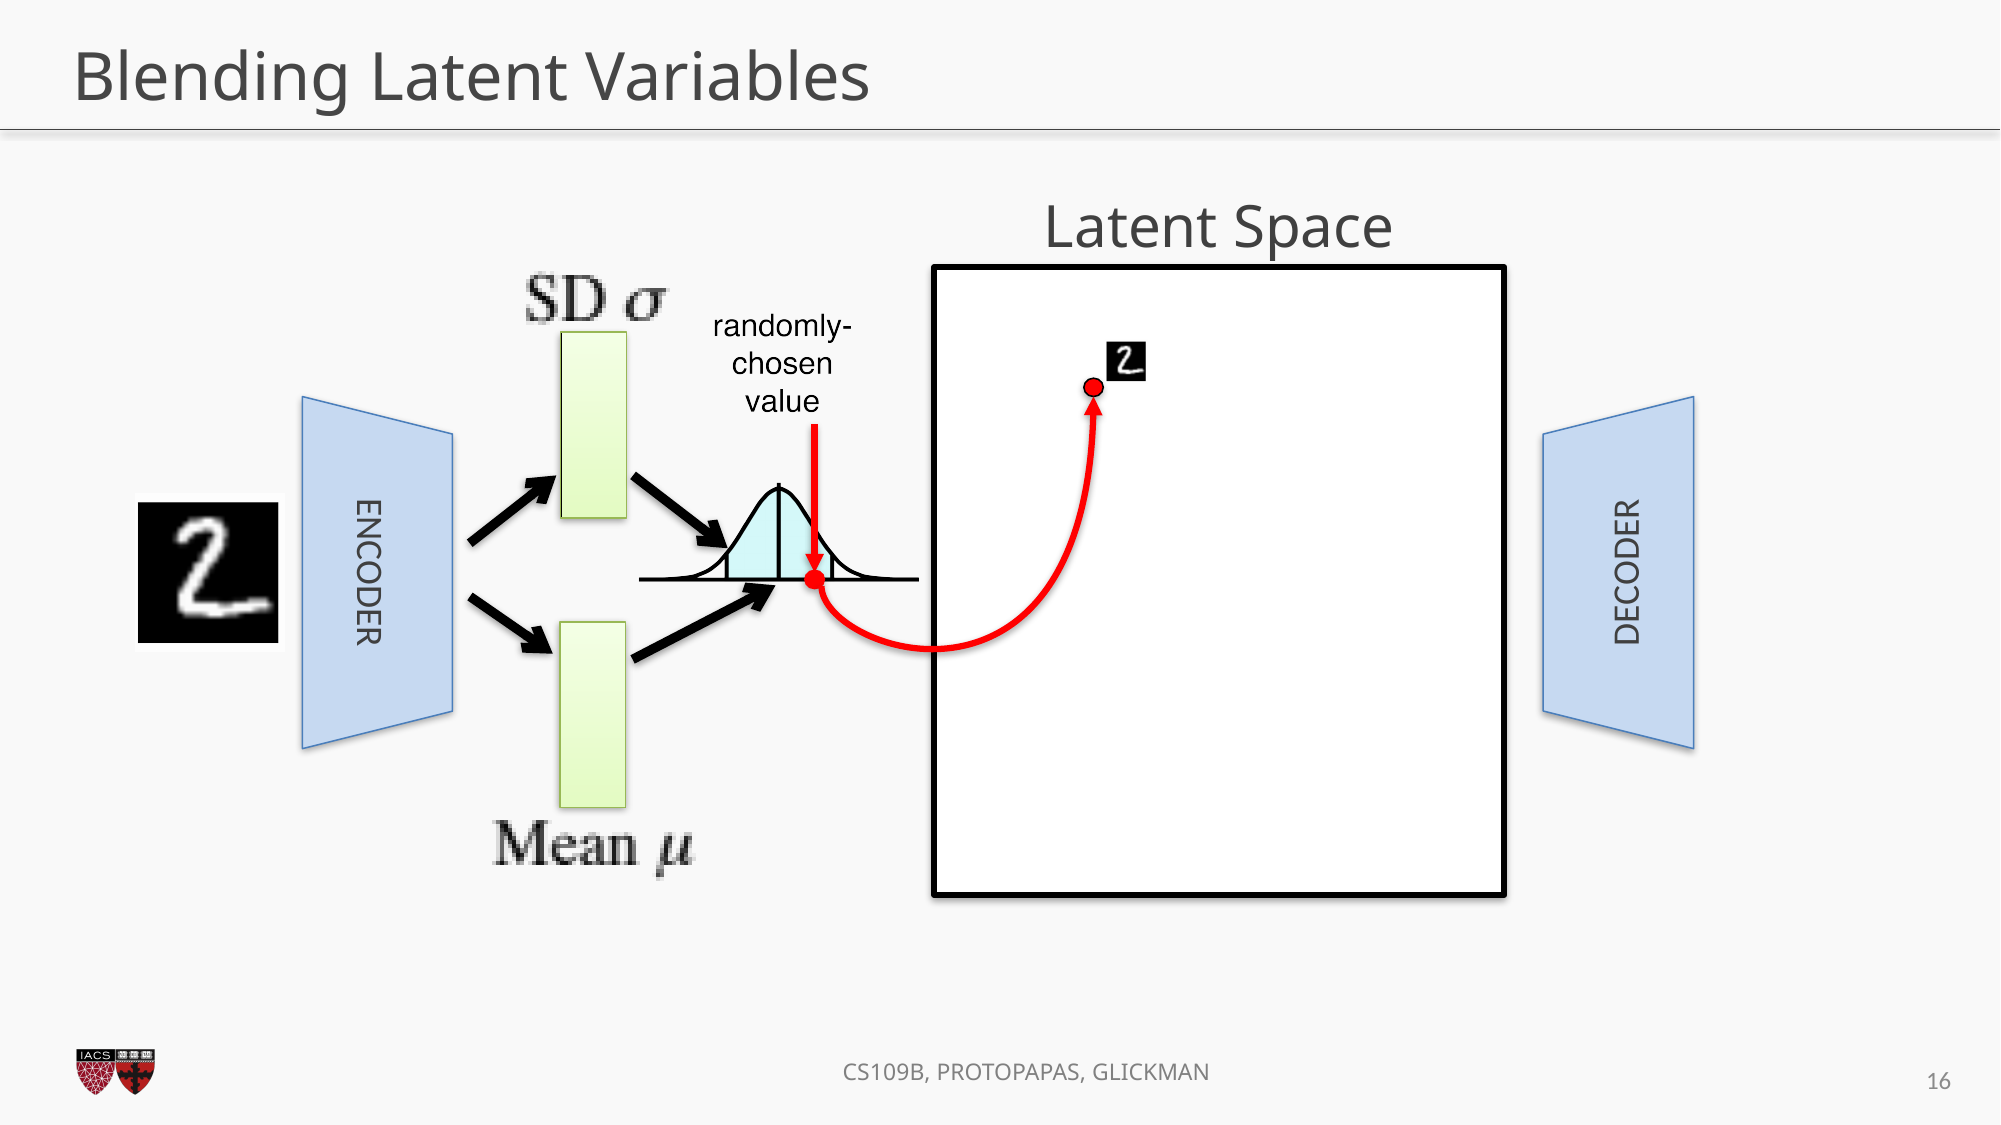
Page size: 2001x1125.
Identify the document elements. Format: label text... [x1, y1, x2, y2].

text_box [559, 621, 626, 808]
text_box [632, 585, 776, 660]
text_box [862, 355, 1053, 628]
text_box [560, 338, 627, 519]
text_box [1083, 377, 1104, 397]
picture [624, 447, 862, 586]
picture [1105, 339, 1148, 385]
text_box Latent Space [950, 181, 1489, 267]
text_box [469, 475, 557, 544]
text_box DECODER [1542, 395, 1695, 750]
picture [75, 1049, 155, 1095]
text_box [469, 596, 554, 654]
text_box [933, 266, 1505, 896]
title Blending Latent Variables [57, 26, 1943, 153]
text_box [484, 812, 701, 890]
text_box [519, 259, 675, 330]
slide_number 16 [1500, 1050, 1967, 1110]
picture [674, 297, 964, 424]
text_box ENCODER [301, 395, 454, 750]
picture [134, 492, 286, 653]
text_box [632, 475, 728, 549]
